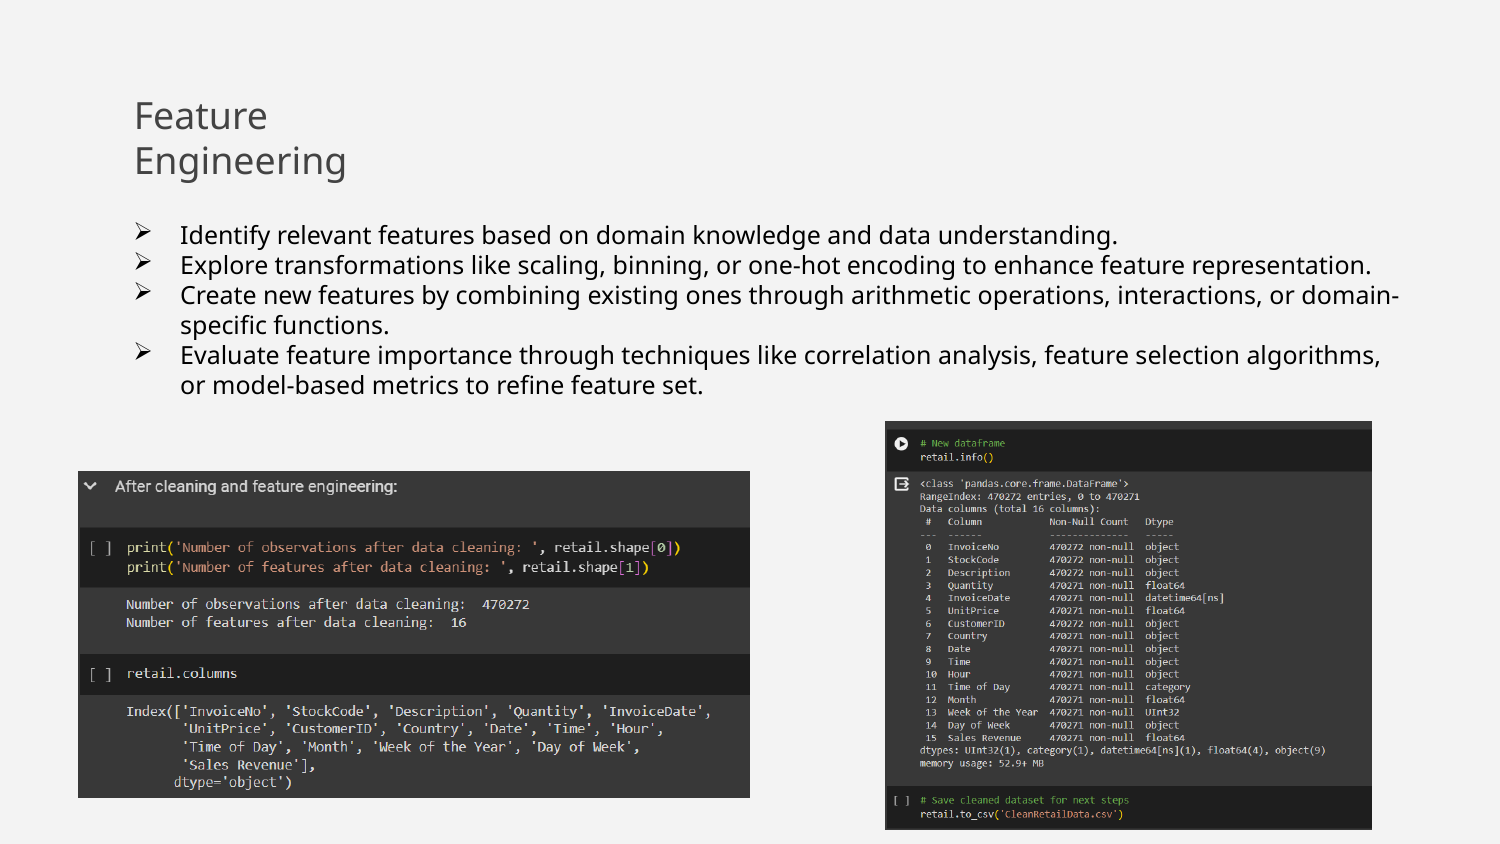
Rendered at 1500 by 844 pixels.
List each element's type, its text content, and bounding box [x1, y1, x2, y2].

picture [77, 471, 751, 799]
text_box Identify relevant features based on domain knowledge and data understanding. Explore transformations like scaling, binning, or one-hot encoding to enhance feature representation. Create new features by combining existing ones through arithmetic operations, interactions, or domain-specific functions. Evaluate feature importance through techniques like correlation analysis, feature selection algorithms, or model-based metrics to refine feature set. [118, 212, 1426, 407]
picture [885, 421, 1373, 831]
title Feature Engineering [118, 77, 376, 212]
